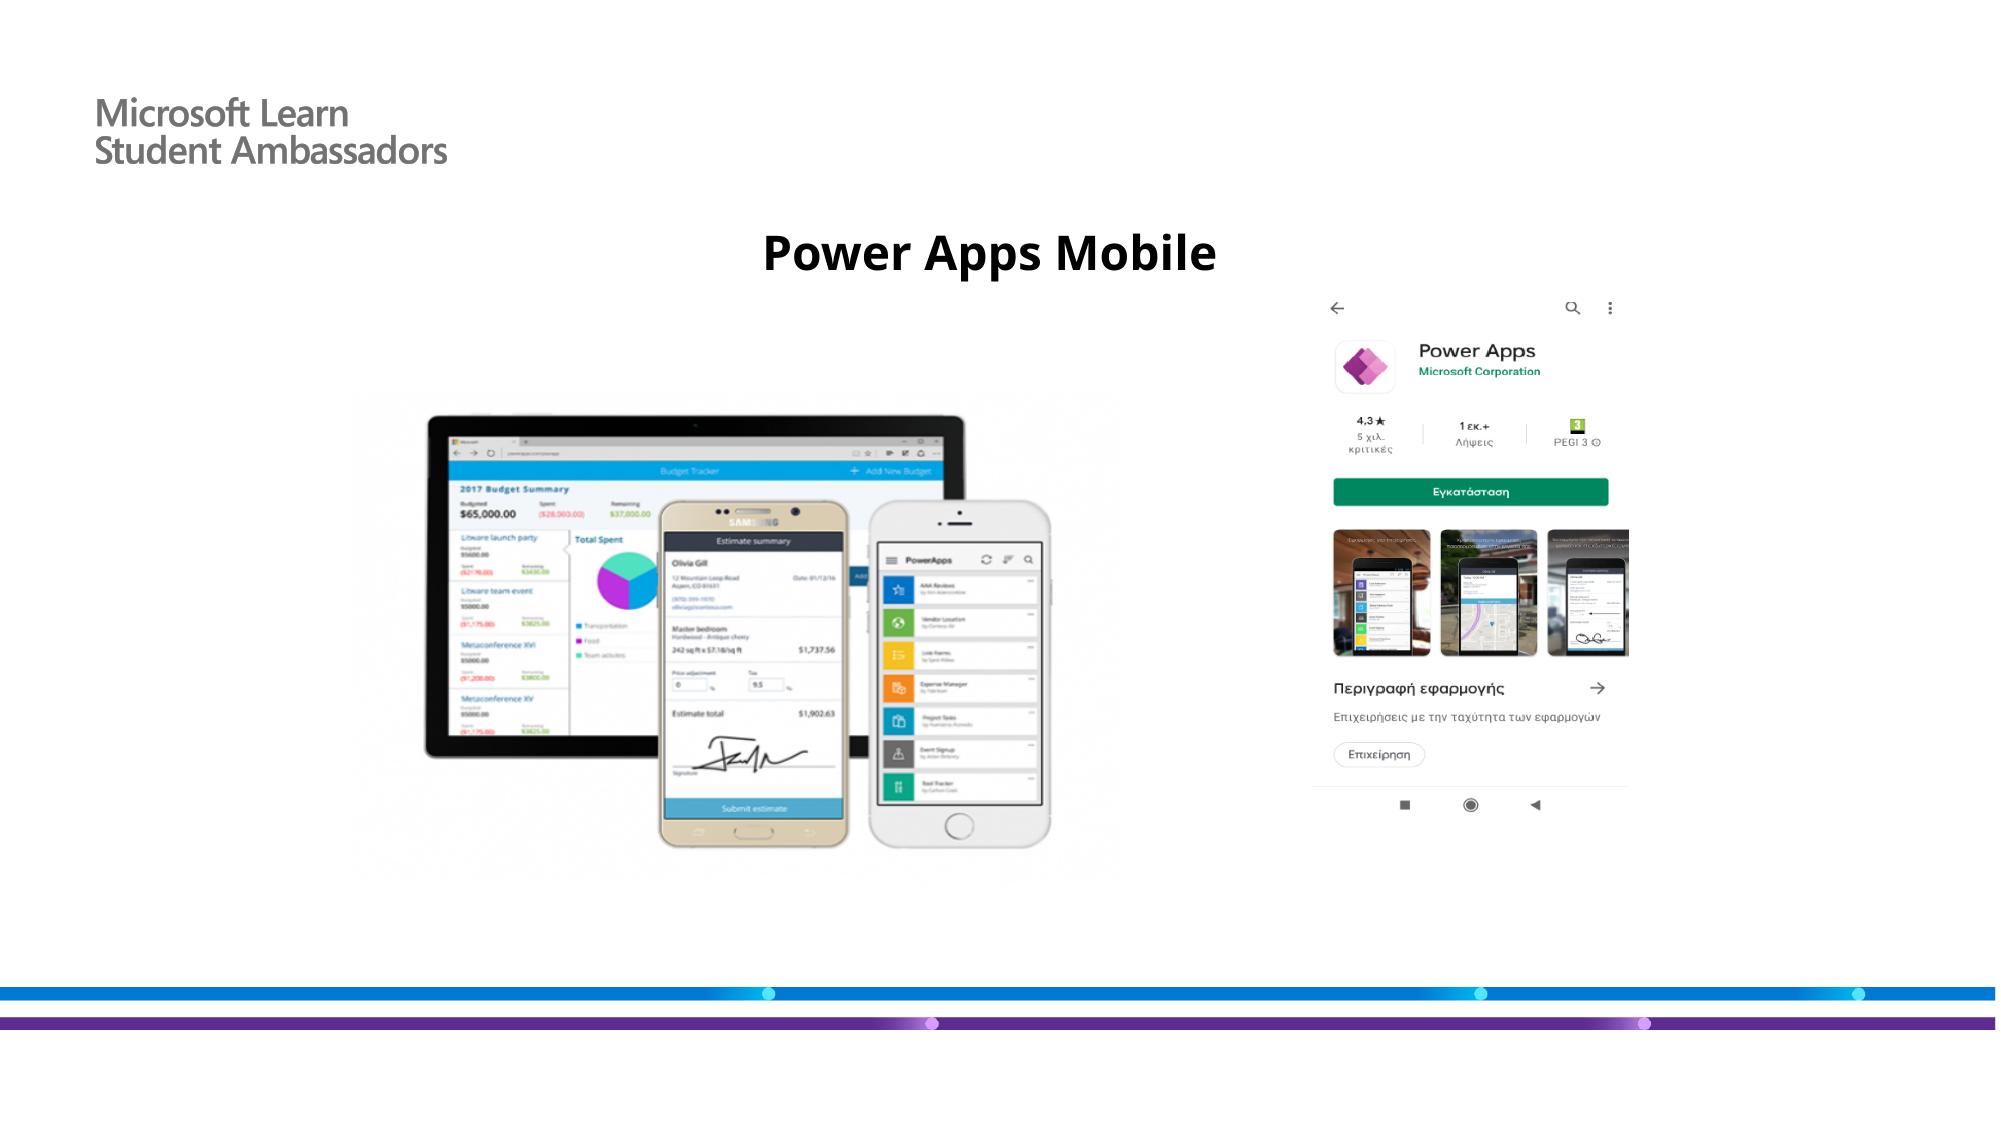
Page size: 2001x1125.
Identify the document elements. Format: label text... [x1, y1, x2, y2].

picture [352, 392, 1122, 886]
picture [0, 987, 2000, 1030]
picture [1313, 302, 1629, 823]
picture [96, 97, 447, 164]
text_box Power Apps Mobile [747, 205, 2000, 393]
